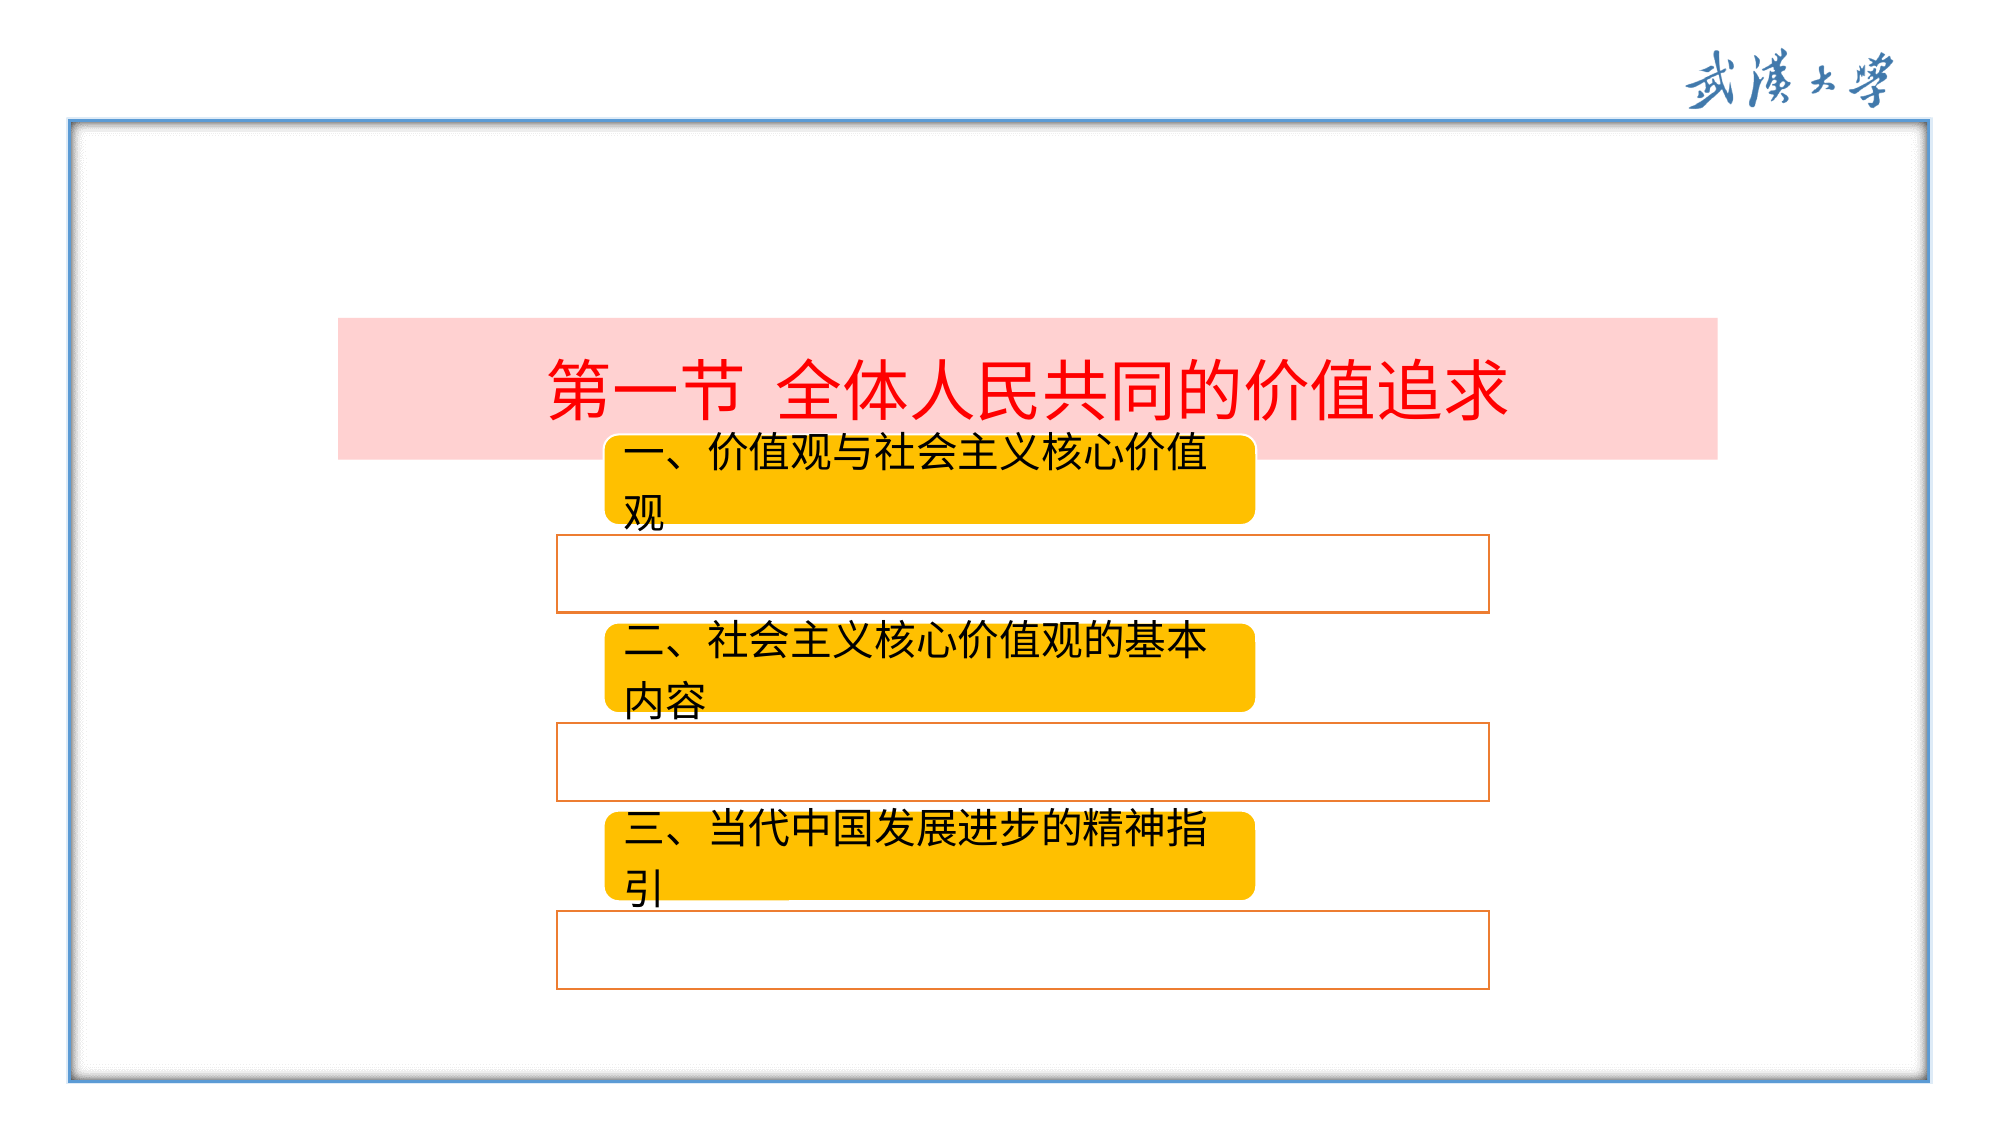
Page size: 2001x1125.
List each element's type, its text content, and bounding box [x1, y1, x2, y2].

text_box 第一节 全体人民共同的价值追求 [338, 317, 1718, 460]
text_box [556, 424, 1490, 989]
picture [66, 117, 1933, 1084]
